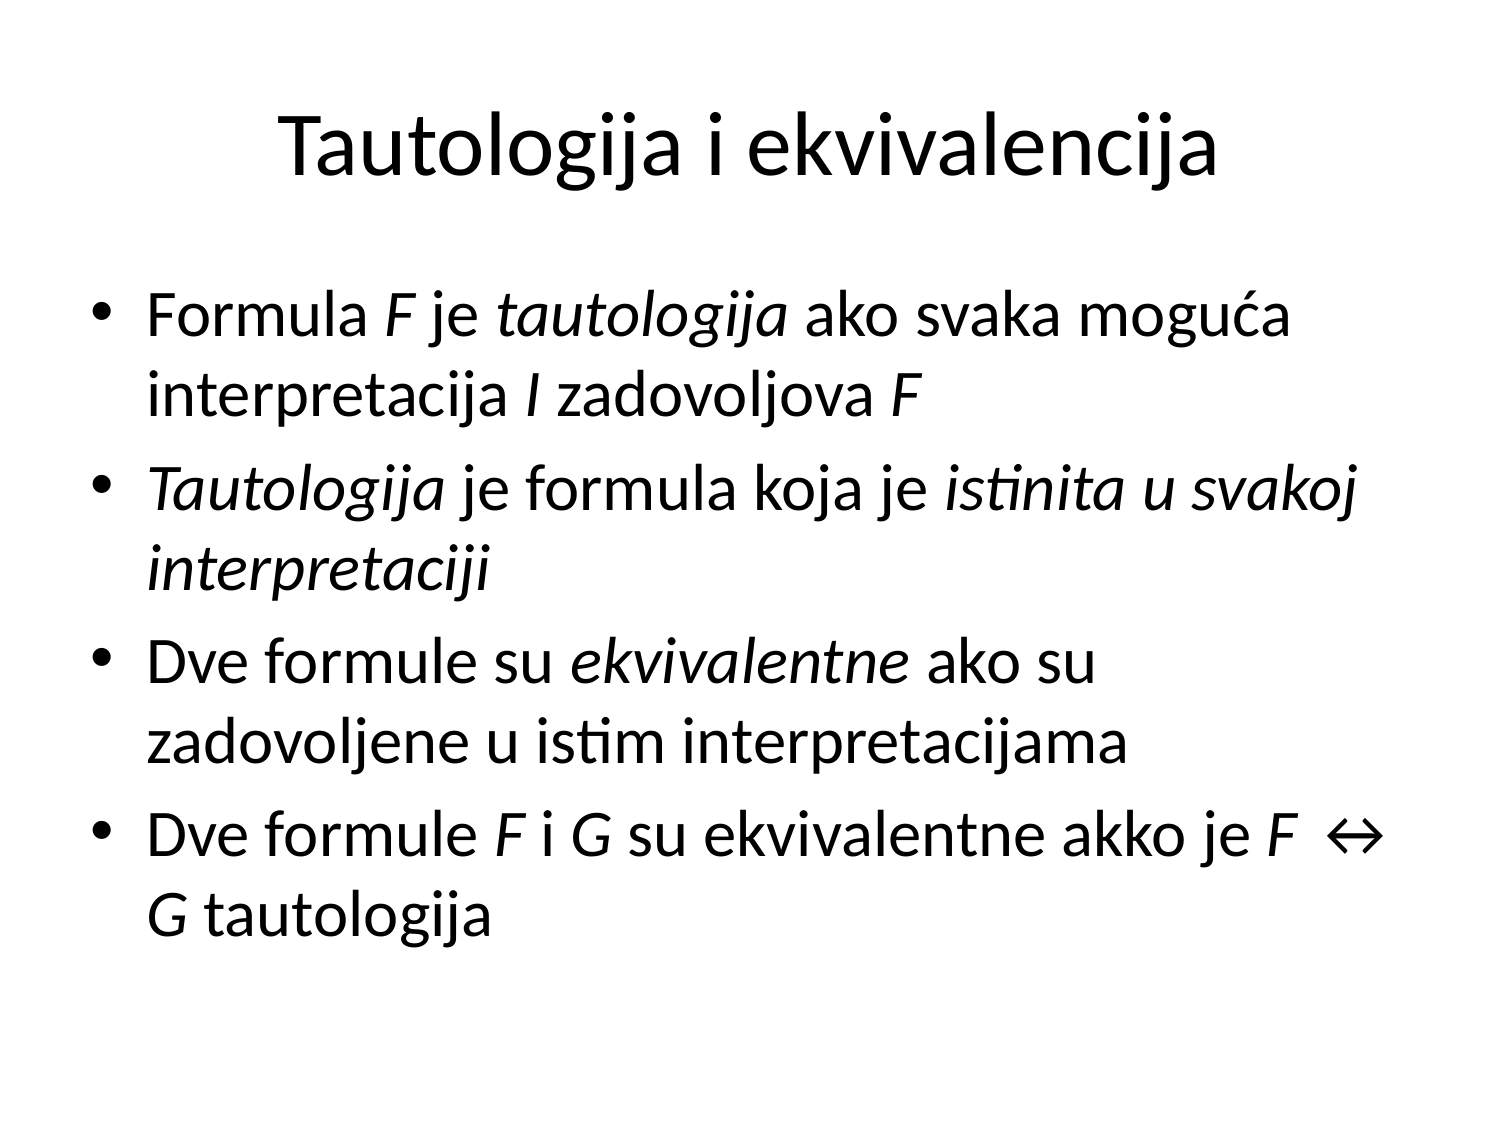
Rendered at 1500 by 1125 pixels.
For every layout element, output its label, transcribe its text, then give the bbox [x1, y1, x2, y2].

title Tautologija i ekvivalencija [75, 45, 1425, 233]
list Formula F je tautologija ako svaka moguća interpretacija I zadovoljova F Tautologija je formula koja je istinita u svakoj interpretaciji Dve formule su ekvivalentne ako su zadovoljene u istim interpretacijama Dve formule F i G su ekvivalentne akko je F ↔ G tautologija [75, 262, 1425, 1005]
